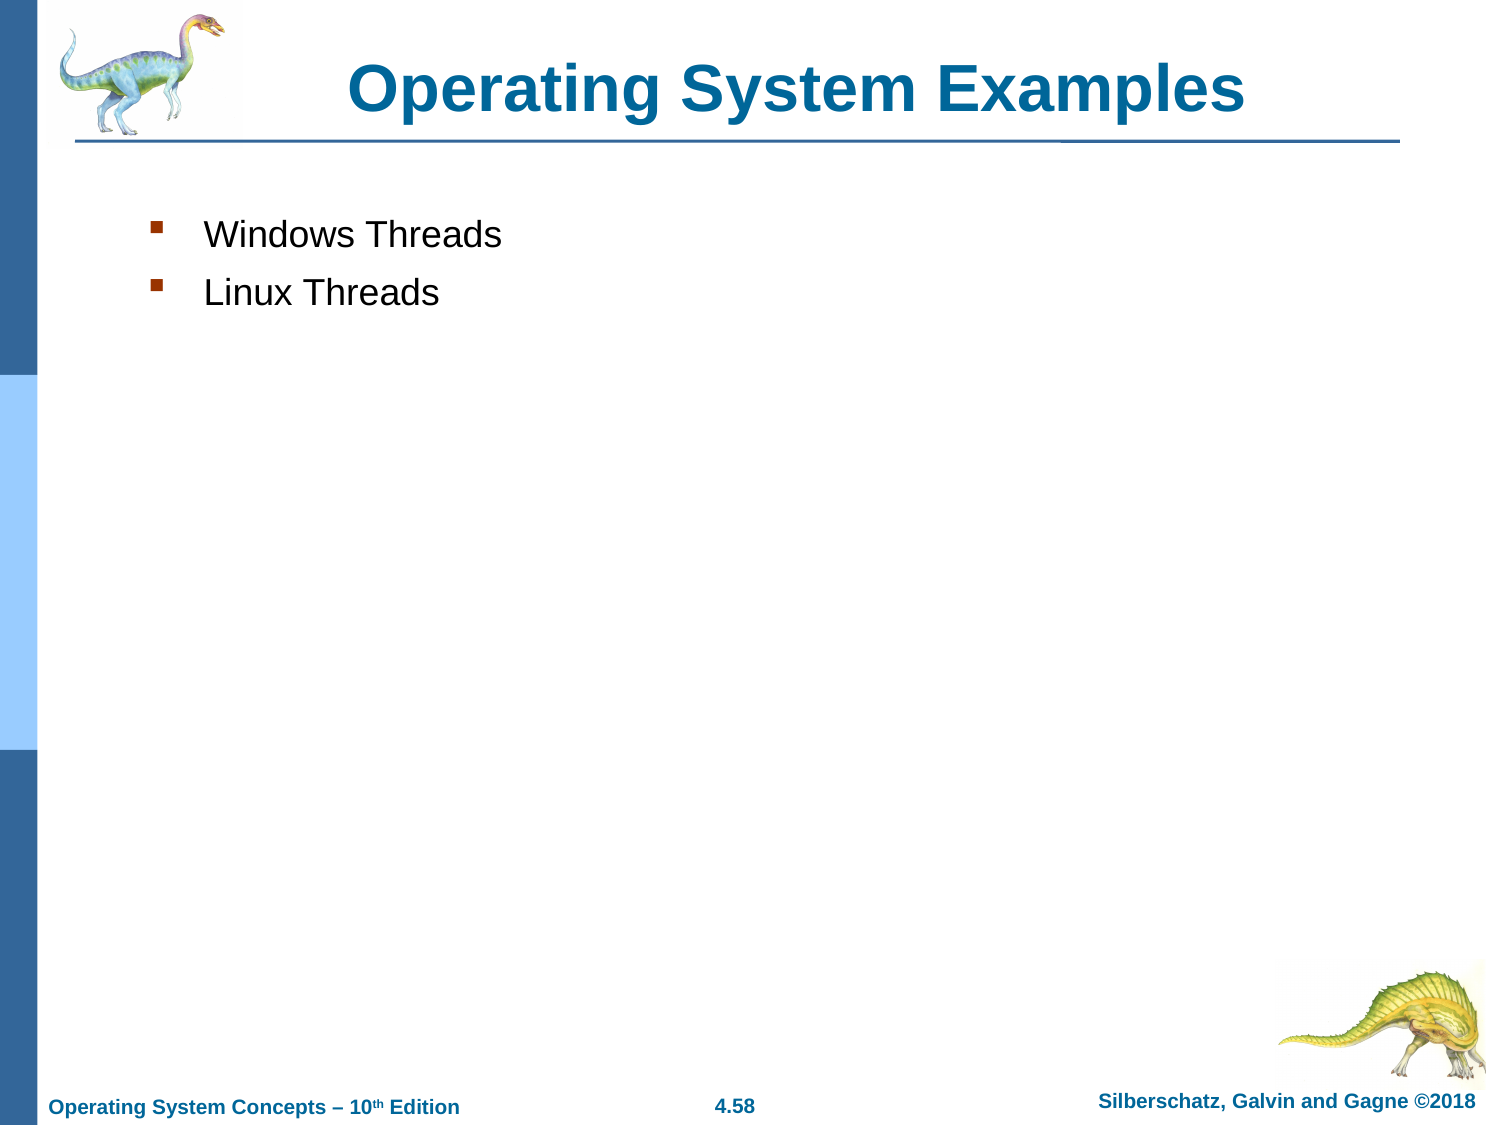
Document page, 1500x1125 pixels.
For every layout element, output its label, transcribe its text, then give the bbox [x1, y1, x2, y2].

list Windows Threads Linux Threads [132, 202, 1358, 940]
picture [46, 0, 243, 149]
title Operating System Examples [168, 37, 1428, 133]
picture [1275, 959, 1486, 1090]
